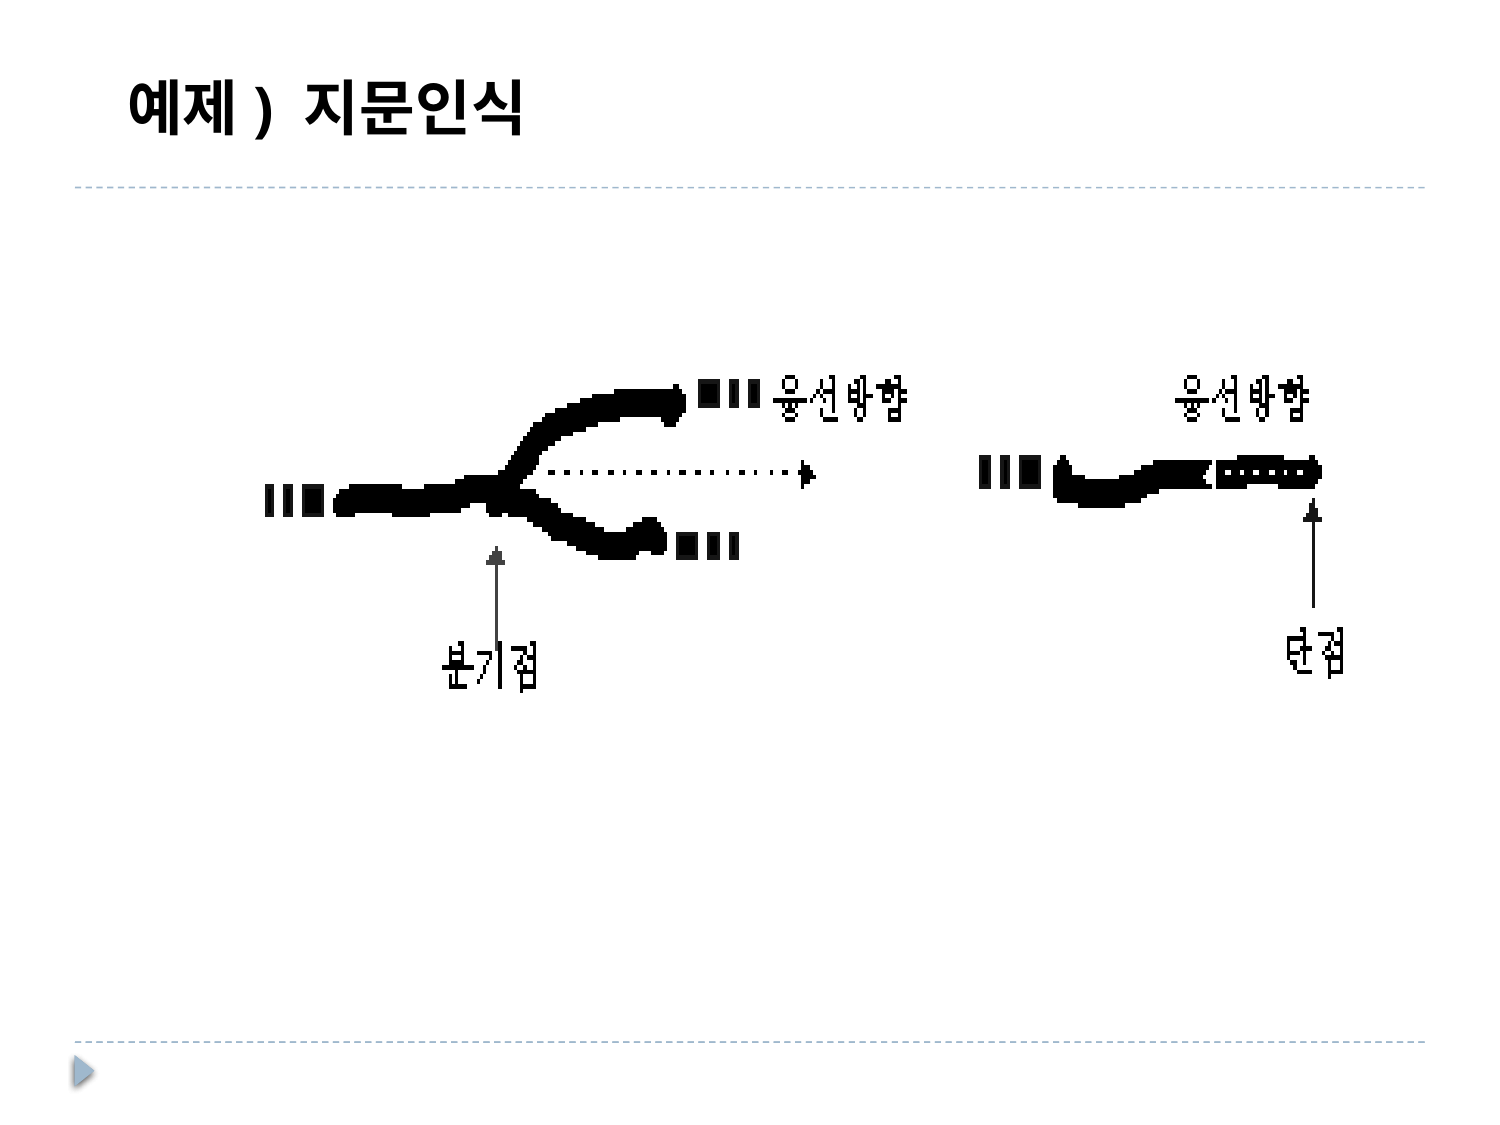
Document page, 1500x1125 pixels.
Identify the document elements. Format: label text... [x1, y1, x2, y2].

text_box 예제) 지문인식 [112, 62, 1388, 150]
picture [262, 337, 1401, 713]
